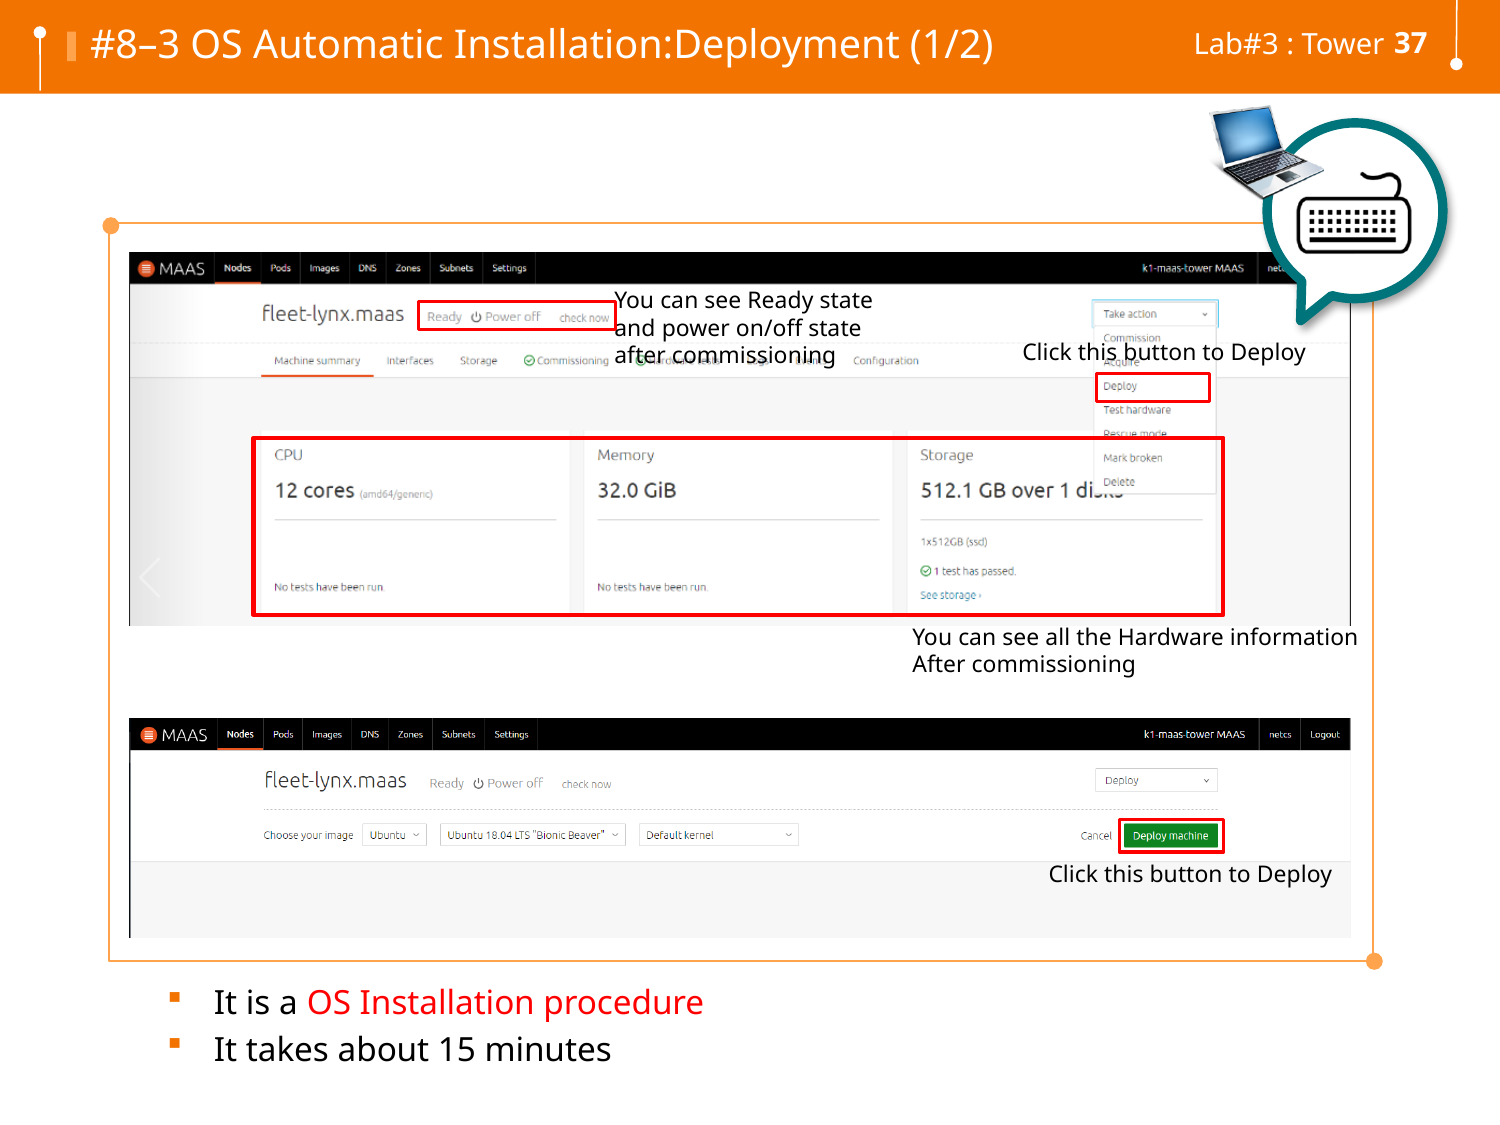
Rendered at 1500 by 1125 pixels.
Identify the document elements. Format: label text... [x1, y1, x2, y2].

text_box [102, 216, 1384, 971]
title #8–3 OS Automatic Installation:Deployment (1/2) [75, 4, 1055, 89]
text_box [1206, 105, 1444, 301]
text_box It is a OS Installation procedure It takes about 15 minutes [152, 978, 1323, 1076]
